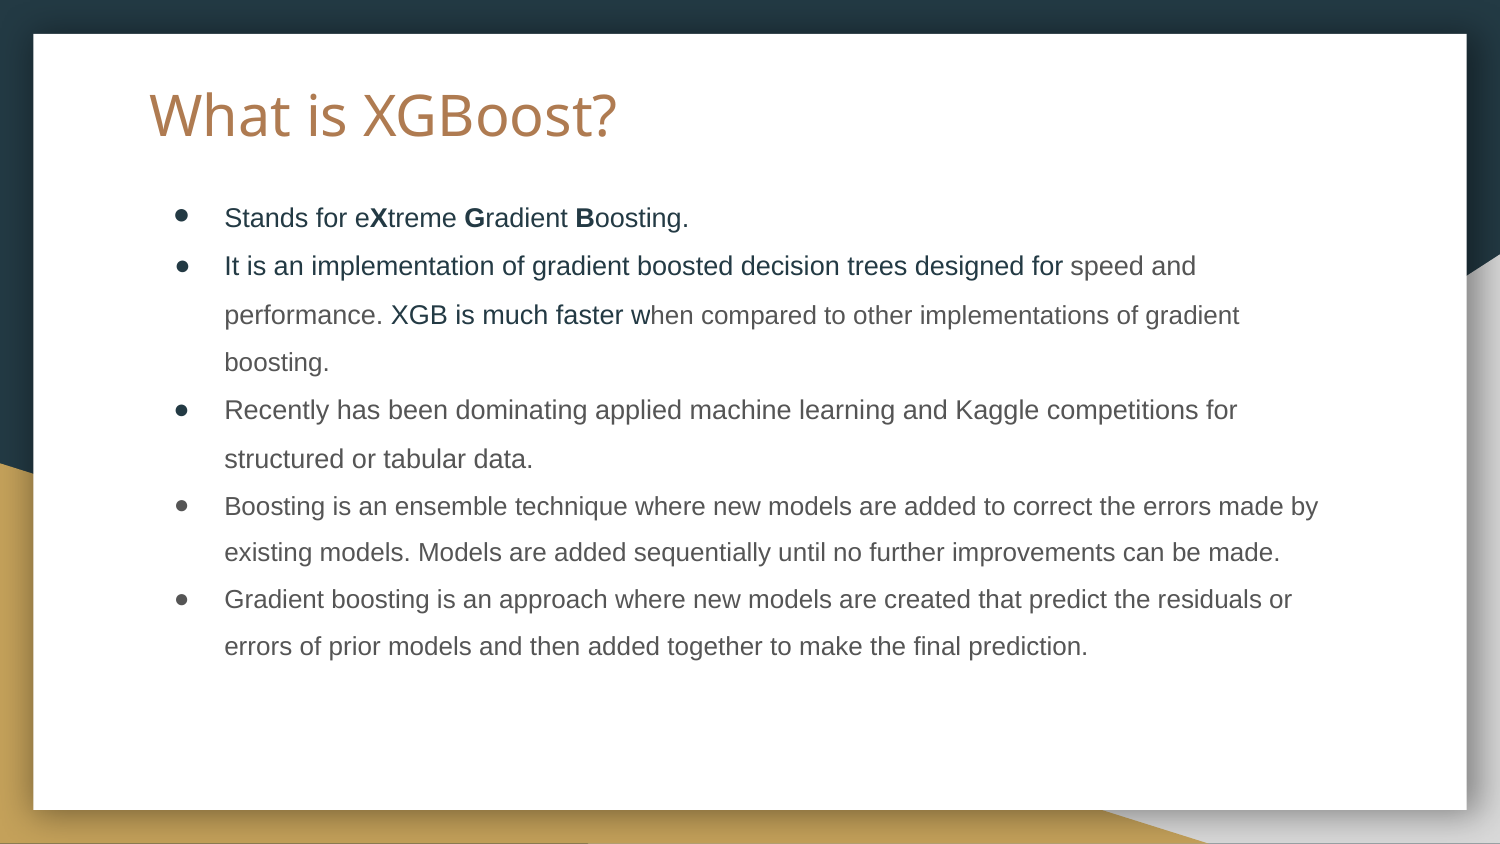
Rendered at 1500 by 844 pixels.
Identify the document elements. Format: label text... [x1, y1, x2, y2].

title What is XGBoost? [134, 63, 1366, 163]
list Stands for eXtreme Gradient Boosting. It is an implementation of gradient boosted decision trees designed for speed and performance. XGB is much faster when compared to other implementations of gradient boosting. Recently has been dominating applied machine learning and Kaggle competitions for structured or tabular data. Boosting is an ensemble technique where new models are added to correct the errors made by existing models. Models are added sequentially until no further improvements can be made. Gradient boosting is an approach where new models are created that predict the residuals or errors of prior models and then added together to make the final prediction. [134, 169, 1366, 729]
